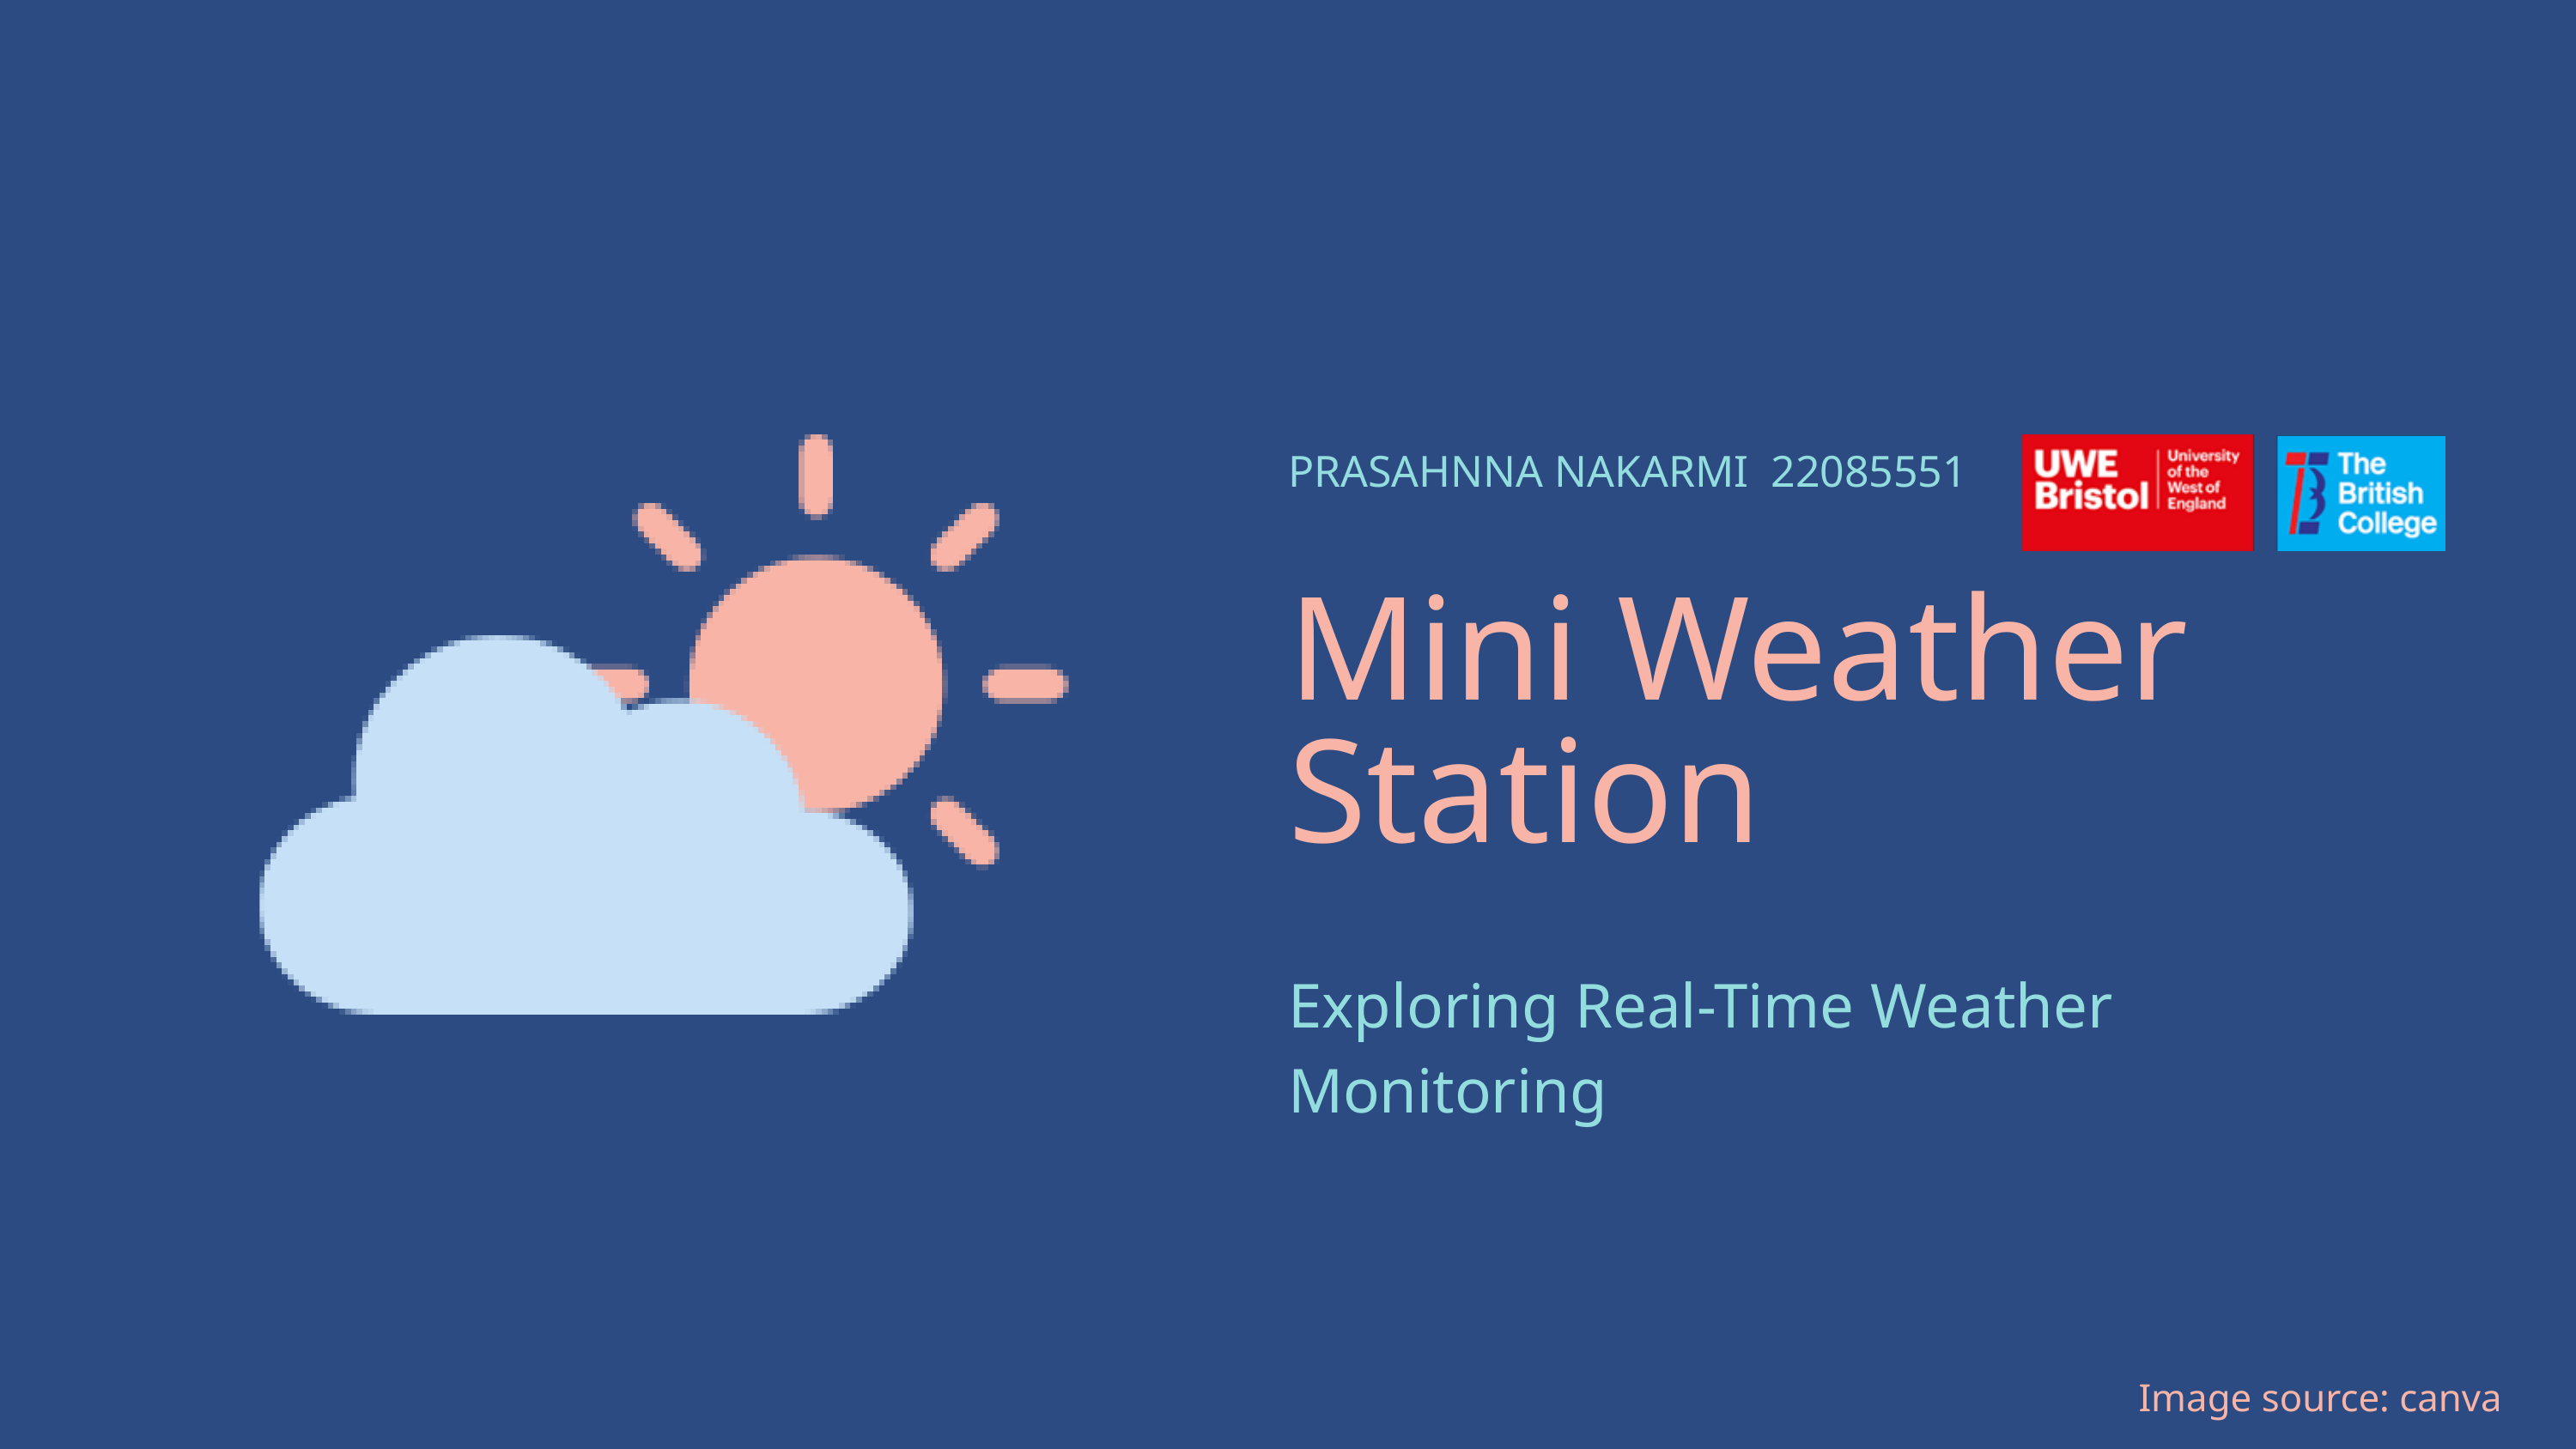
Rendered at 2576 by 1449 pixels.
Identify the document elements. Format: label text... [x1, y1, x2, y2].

text_box Image source: canva [2087, 1367, 2554, 1420]
text_box [259, 434, 1069, 1015]
text_box [2021, 434, 2445, 440]
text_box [1287, 440, 2446, 1035]
